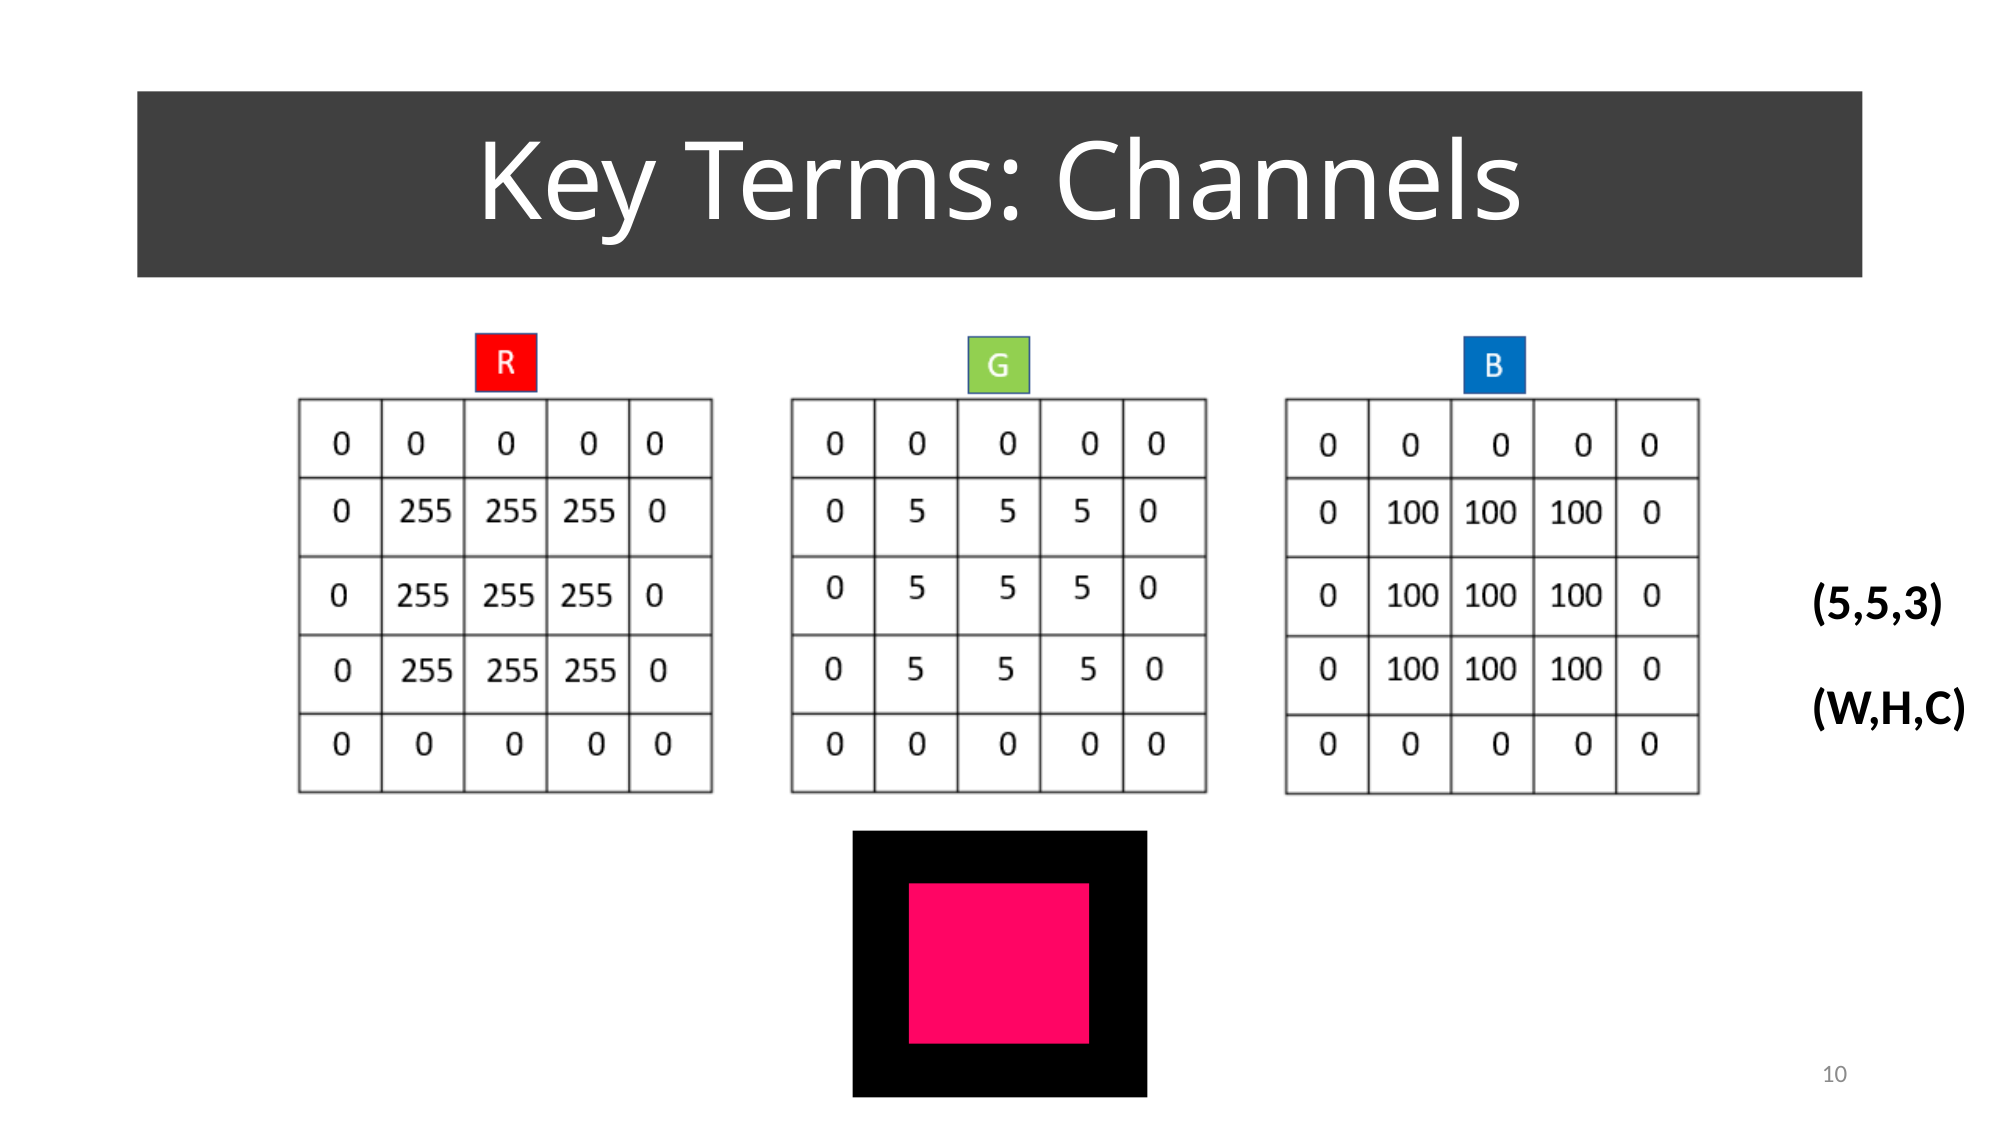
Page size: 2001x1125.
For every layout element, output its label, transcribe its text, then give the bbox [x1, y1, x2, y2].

slide_number 10 [1412, 1042, 1863, 1103]
title Key Terms: Channels [137, 91, 1863, 278]
text_box (W,H,C) [1796, 667, 1983, 743]
text_box (5,5,3) [1796, 562, 1959, 638]
picture [286, 327, 1714, 798]
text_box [852, 830, 1148, 1098]
